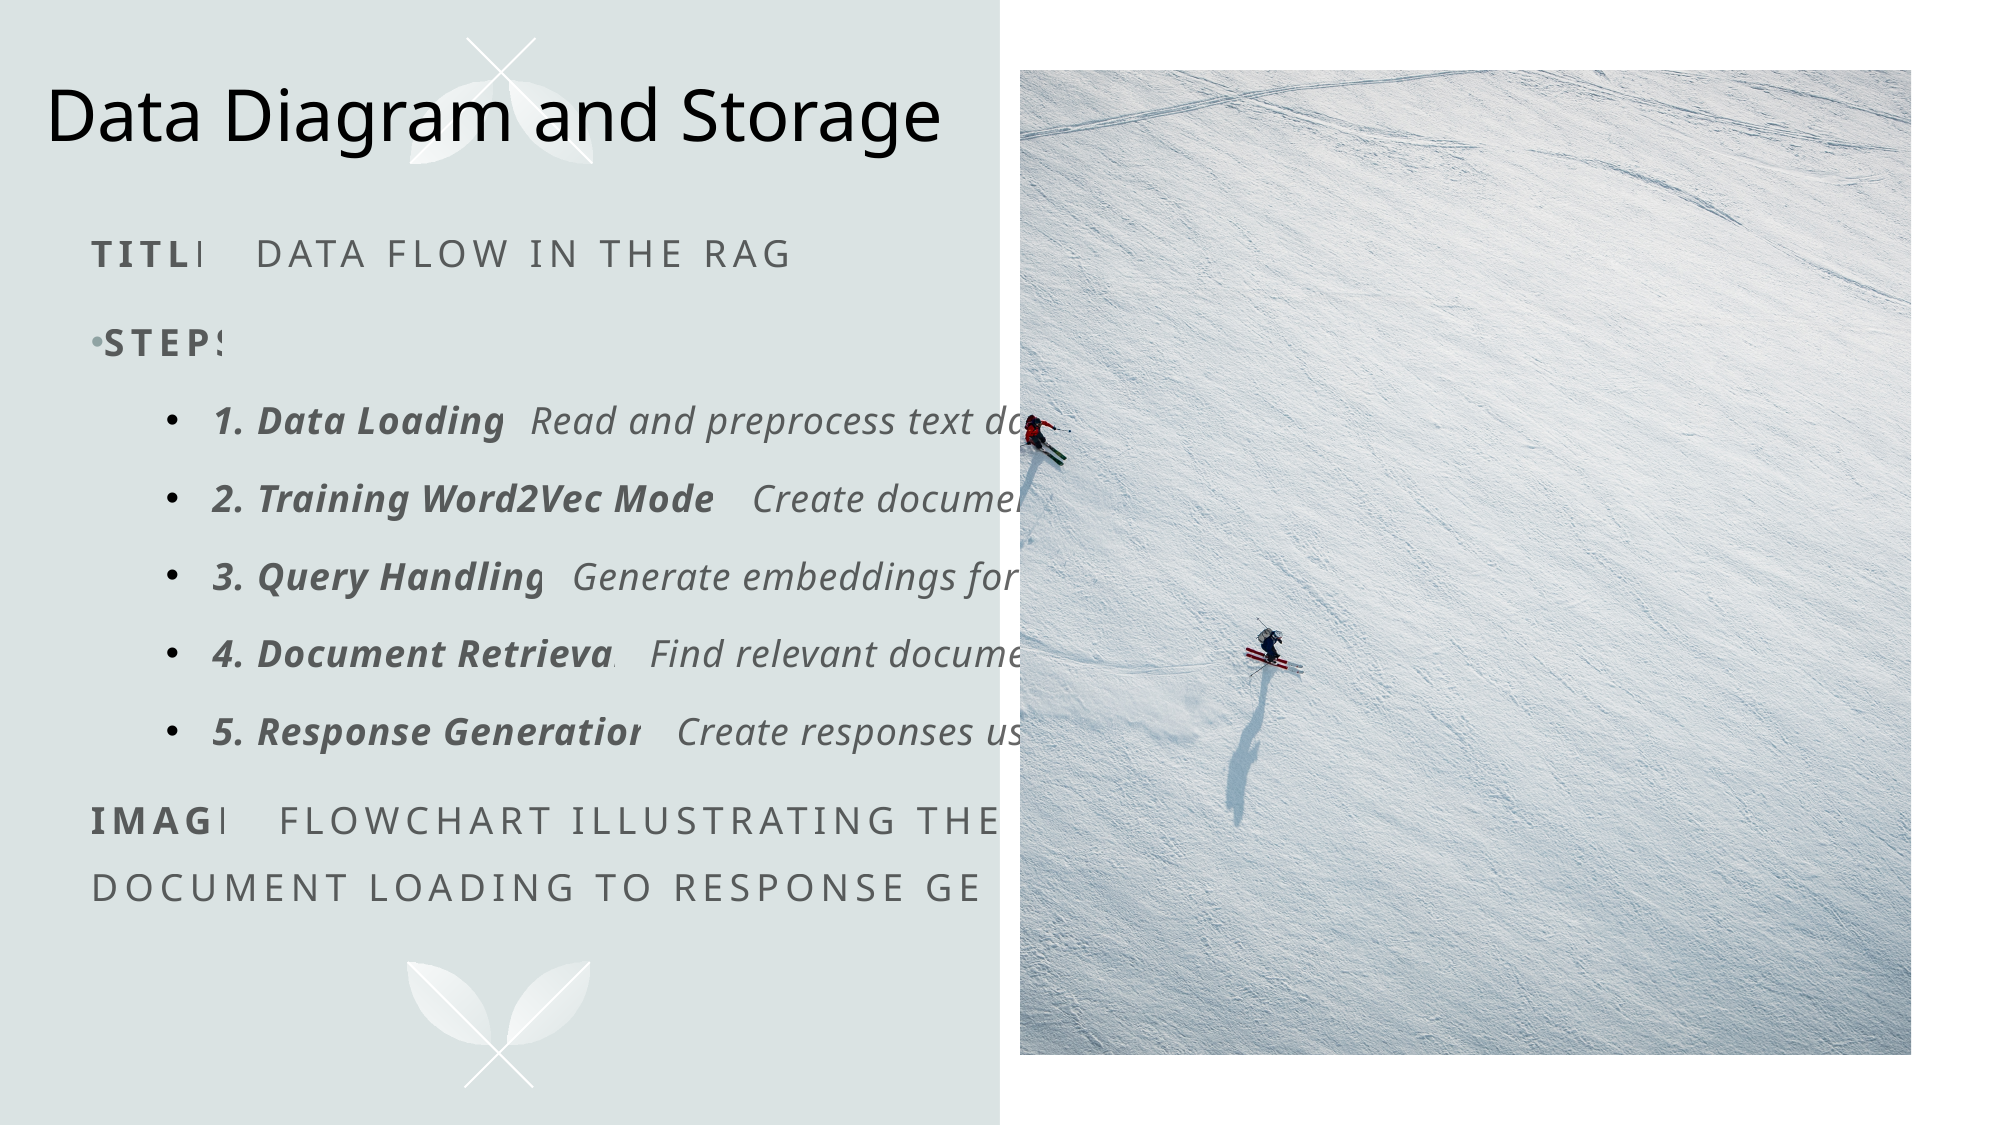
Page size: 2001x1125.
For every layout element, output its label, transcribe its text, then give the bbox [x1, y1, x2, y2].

subtitle Title: Data Flow in the RAG System Steps: 1. Data Loading: Read and preprocess text data. 2. Training Word2Vec Model: Create document embeddings. 3. Query Handling: Generate embeddings for user queries. 4. Document Retrieval: Find relevant documents using similarity search. 5. Response Generation: Create responses using the GPT-2 model. Image: Flowchart illustrating the data flow from initial document loading to response generation. [75, 200, 1705, 1125]
title Data Diagram and Storage [0, 22, 990, 164]
picture [1019, 70, 1912, 1055]
